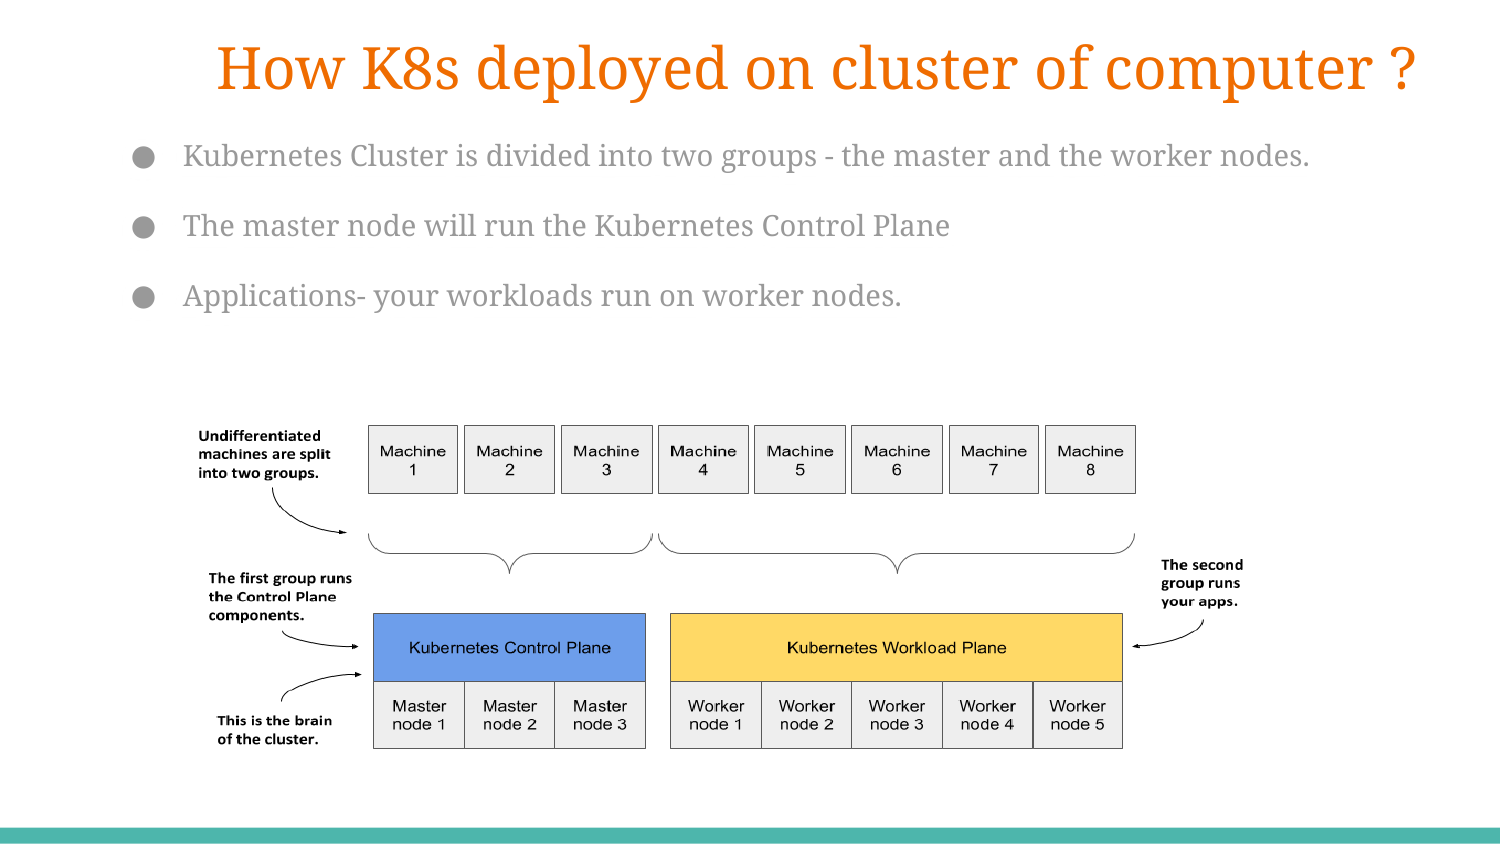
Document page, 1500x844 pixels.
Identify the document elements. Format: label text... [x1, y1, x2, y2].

picture [195, 421, 1256, 751]
text_box Kubernetes Cluster is divided into two groups - the master and the worker nodes. The master node will run the Kubernetes Control Plane Applications- your workloads run on worker nodes. [93, 122, 1408, 776]
title How K8s deployed on cluster of computer ? [51, 16, 1449, 133]
